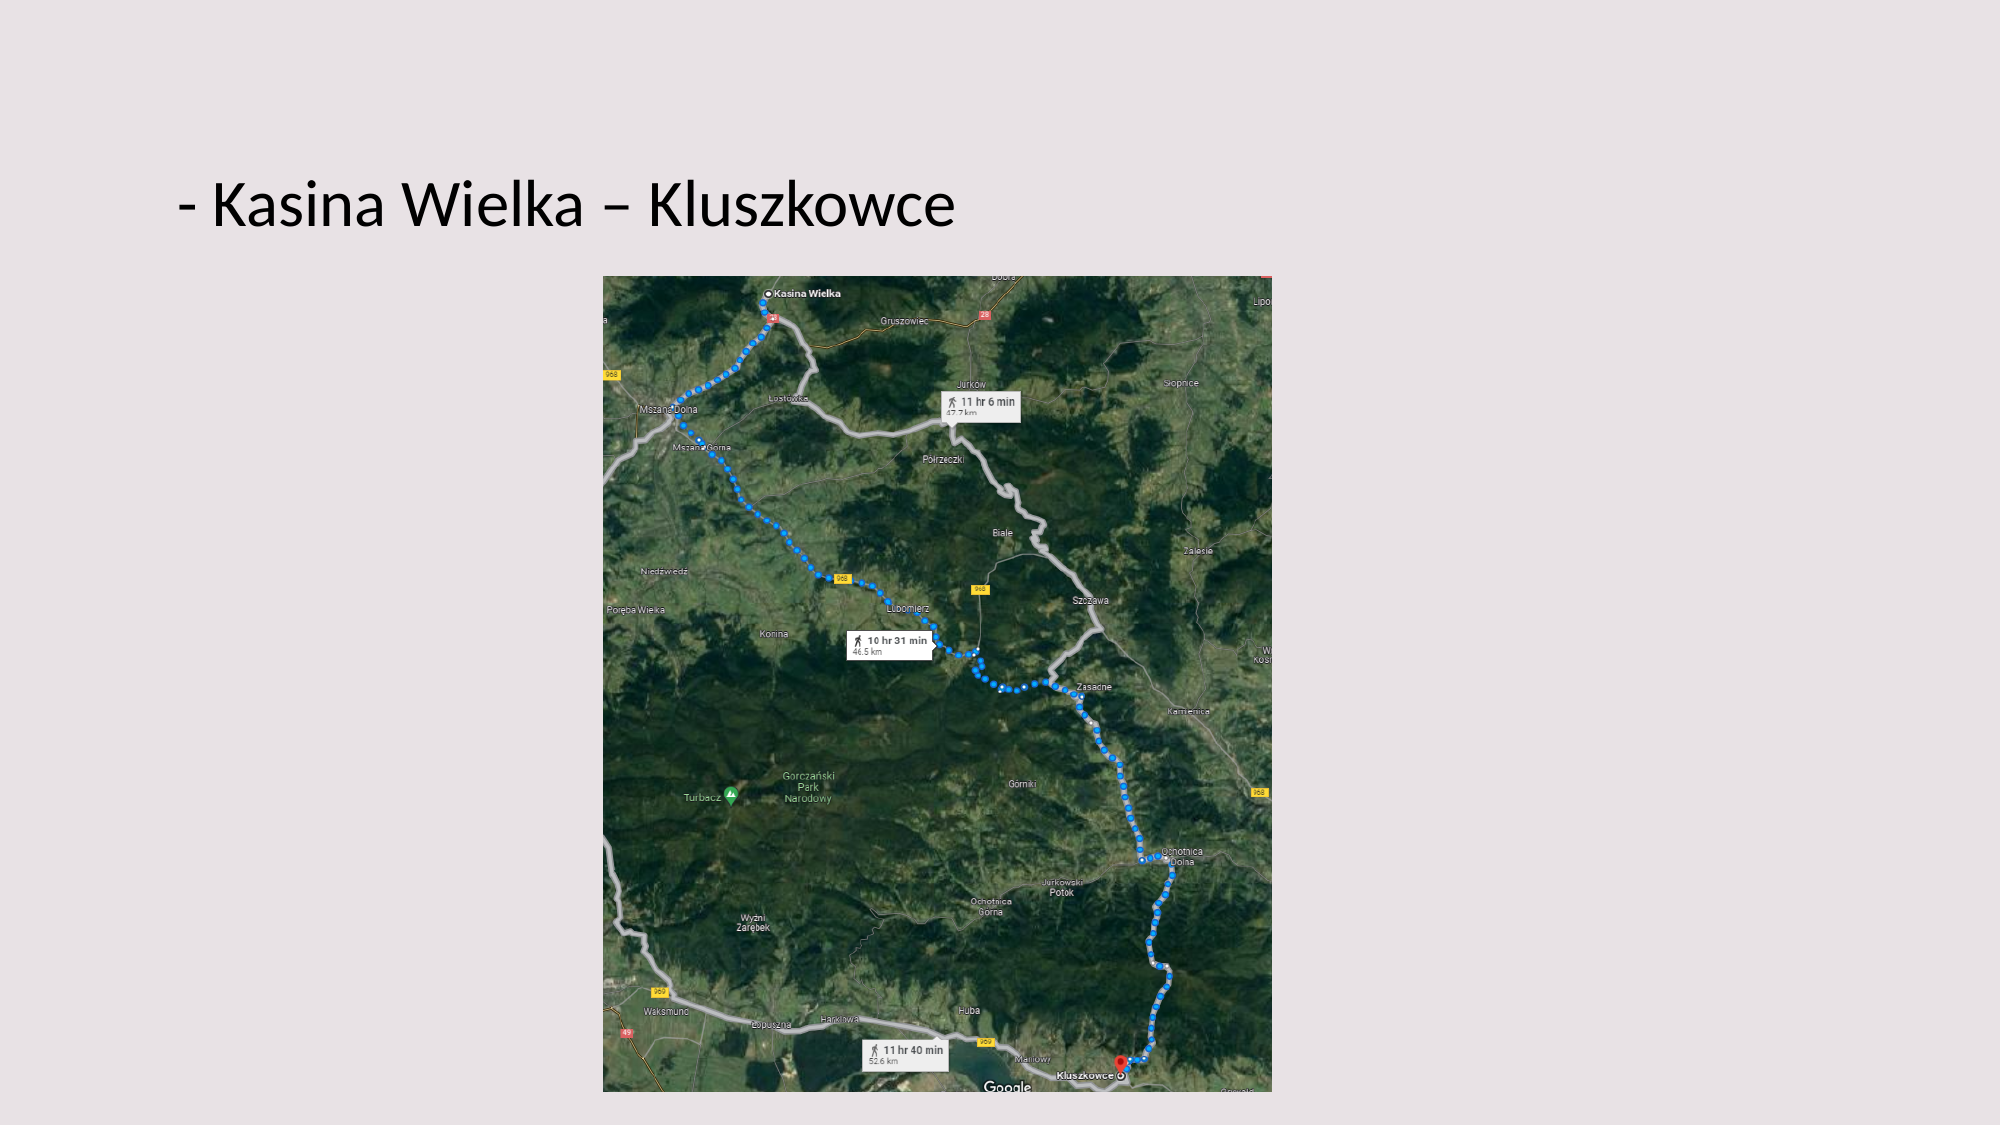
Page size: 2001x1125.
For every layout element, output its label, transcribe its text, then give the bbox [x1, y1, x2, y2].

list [603, 276, 1273, 1092]
title - Kasina Wielka – Kluszkowce [162, 64, 1838, 248]
